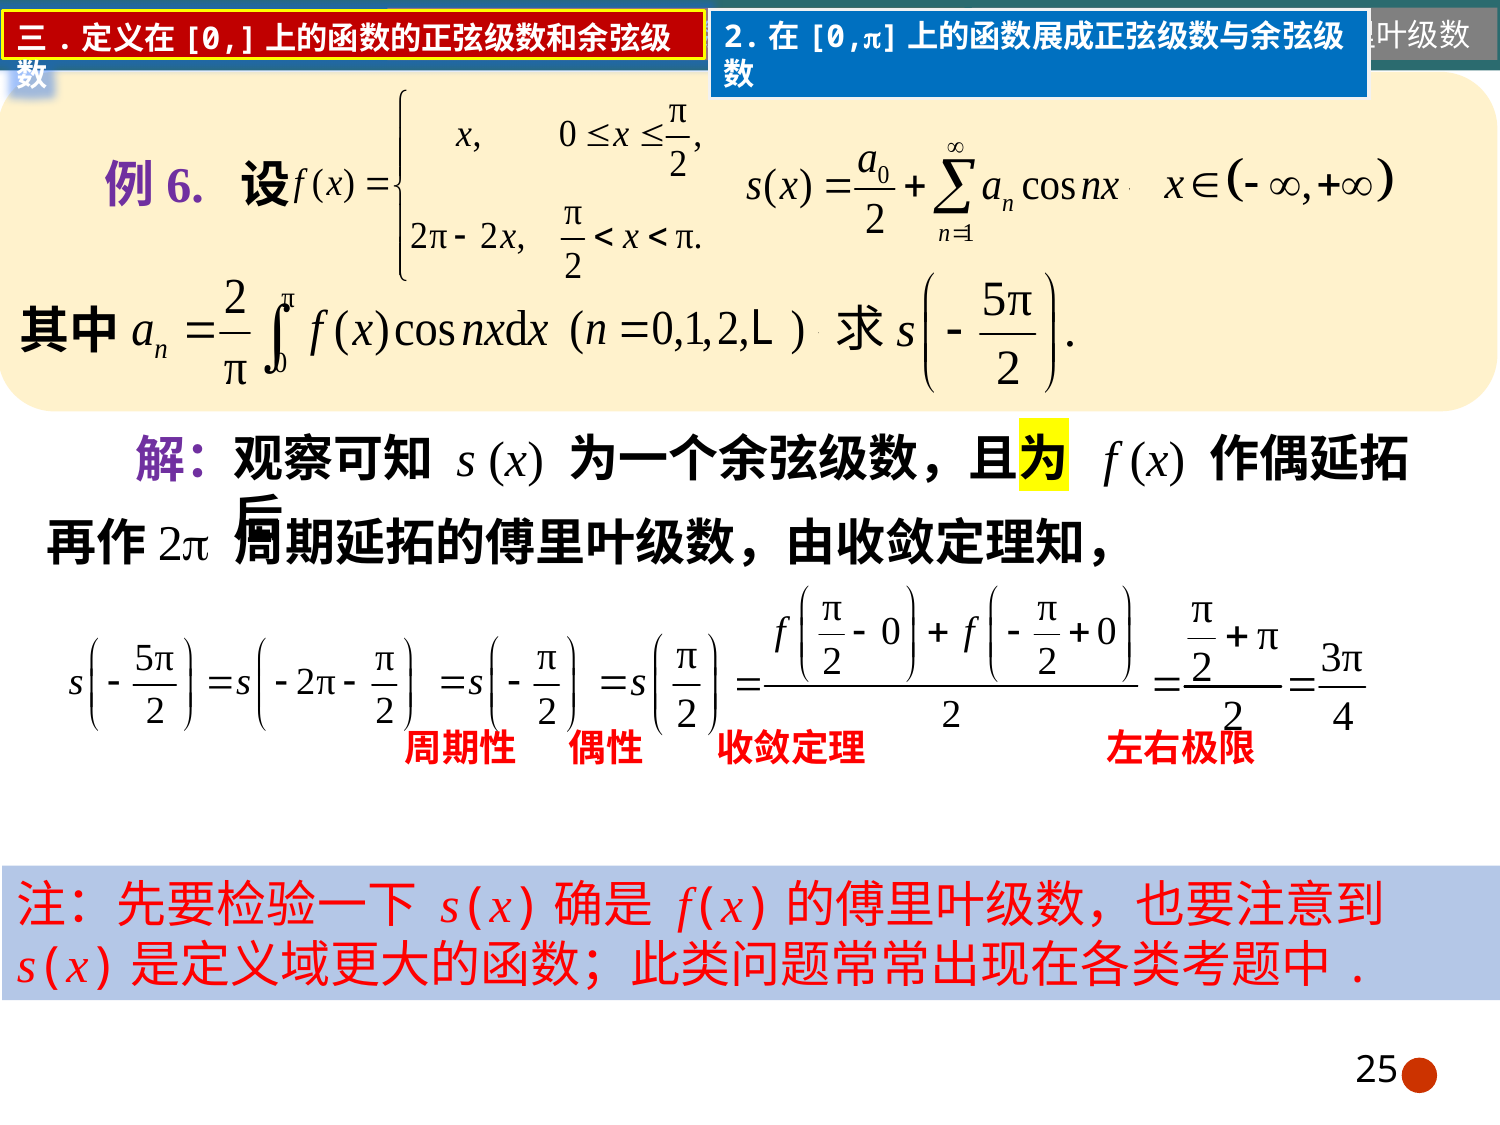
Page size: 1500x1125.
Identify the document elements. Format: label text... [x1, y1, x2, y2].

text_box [730, 583, 1142, 731]
text_box 左右极限 [1091, 716, 1272, 777]
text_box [713, 0, 720, 7]
text_box 注：先要检验一下 s(x)确是 f(x)的傅里叶级数，也要注意到 s(x)是定义域更大的函数；此类问题常常出现在各类考题中. [2, 865, 1500, 1001]
text_box 观察可知 s (x) 为一个余弦级数，且为 f (x) 作偶延拓后 [218, 418, 1463, 554]
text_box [567, 306, 819, 361]
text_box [435, 633, 582, 737]
text_box 2.在[0,]上的函数展成正弦级数与余弦级数 [708, 8, 1371, 100]
text_box 其中 [4, 290, 128, 366]
text_box 再作2 周期延拓的傅里叶级数，由收敛定理知， [31, 503, 1129, 578]
text_box 解： [120, 420, 218, 495]
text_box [1147, 586, 1286, 735]
text_box 变量代换 [0, 7, 387, 71]
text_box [128, 271, 552, 391]
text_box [0, 63, 14, 71]
text_box 收敛定理 [701, 716, 882, 777]
slide_number 25 [1340, 1037, 1481, 1113]
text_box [49, 62, 708, 71]
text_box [284, 87, 705, 284]
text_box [1283, 635, 1370, 734]
text_box 偶性 [554, 716, 659, 777]
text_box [1159, 156, 1407, 219]
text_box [65, 633, 420, 736]
text_box 变量代换 [38, 60, 708, 71]
text_box 例6. 设 [89, 145, 284, 221]
text_box [0, 71, 1498, 412]
text_box 10.3.1一般周期函数的傅里叶级数 [971, 7, 1498, 60]
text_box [833, 268, 1077, 399]
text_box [594, 629, 725, 740]
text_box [742, 131, 1130, 246]
text_box [1401, 1057, 1438, 1094]
text_box [718, 0, 1500, 71]
text_box 周期性 [389, 716, 533, 777]
